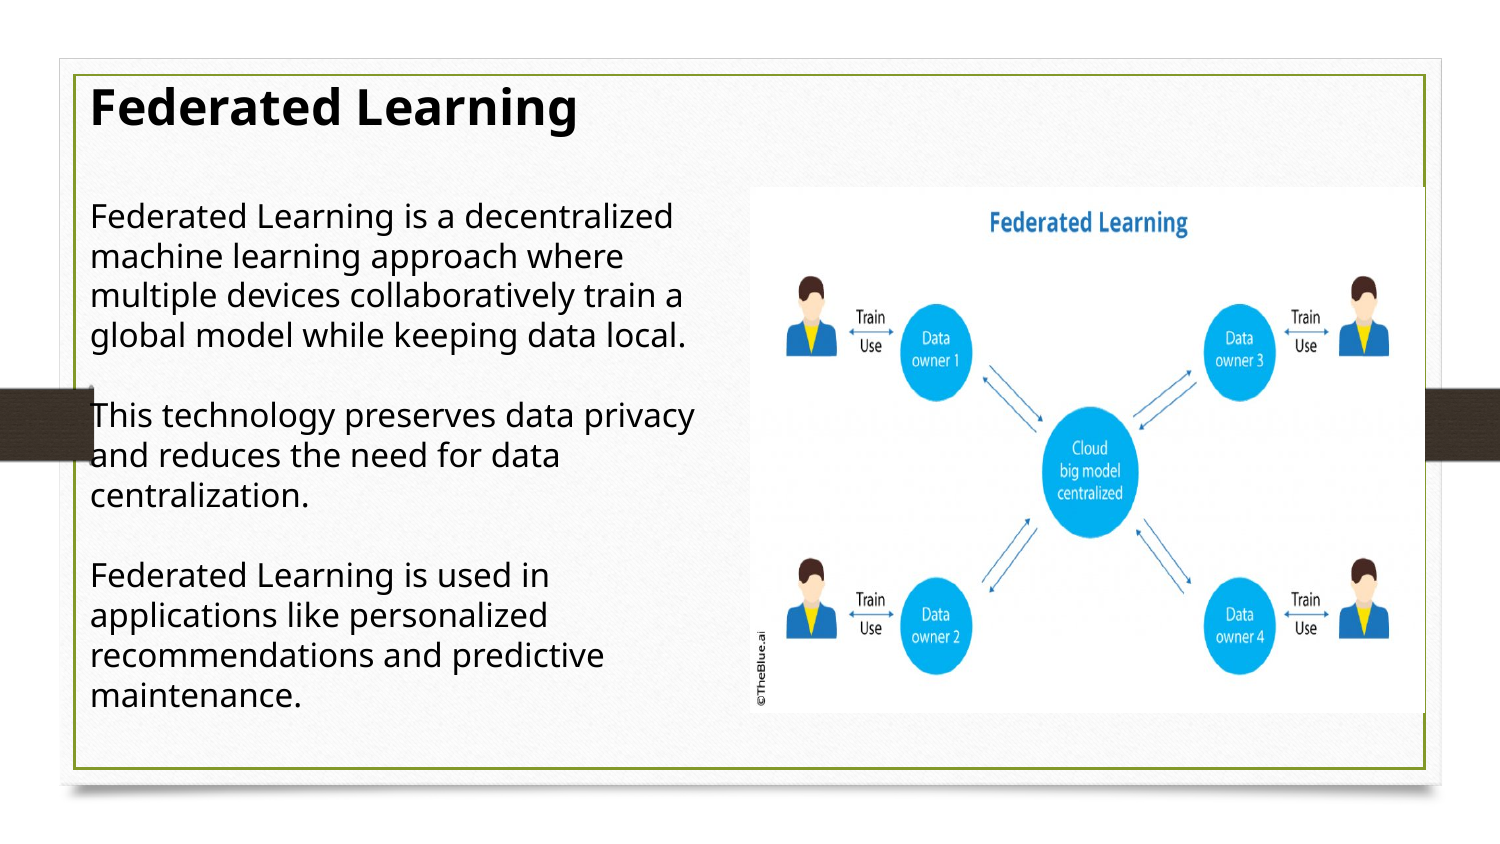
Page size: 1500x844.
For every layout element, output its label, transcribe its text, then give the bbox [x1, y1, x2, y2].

text_box Federated Learning [74, 37, 1425, 173]
text_box Federated Learning is a decentralized machine learning approach where multiple devices collaboratively train a global model while keeping data local. This technology preserves data privacy and reduces the need for data centralization. Federated Learning is used in applications like personalized recommendations and predictive maintenance. [74, 187, 749, 713]
picture [0, 0, 1500, 844]
